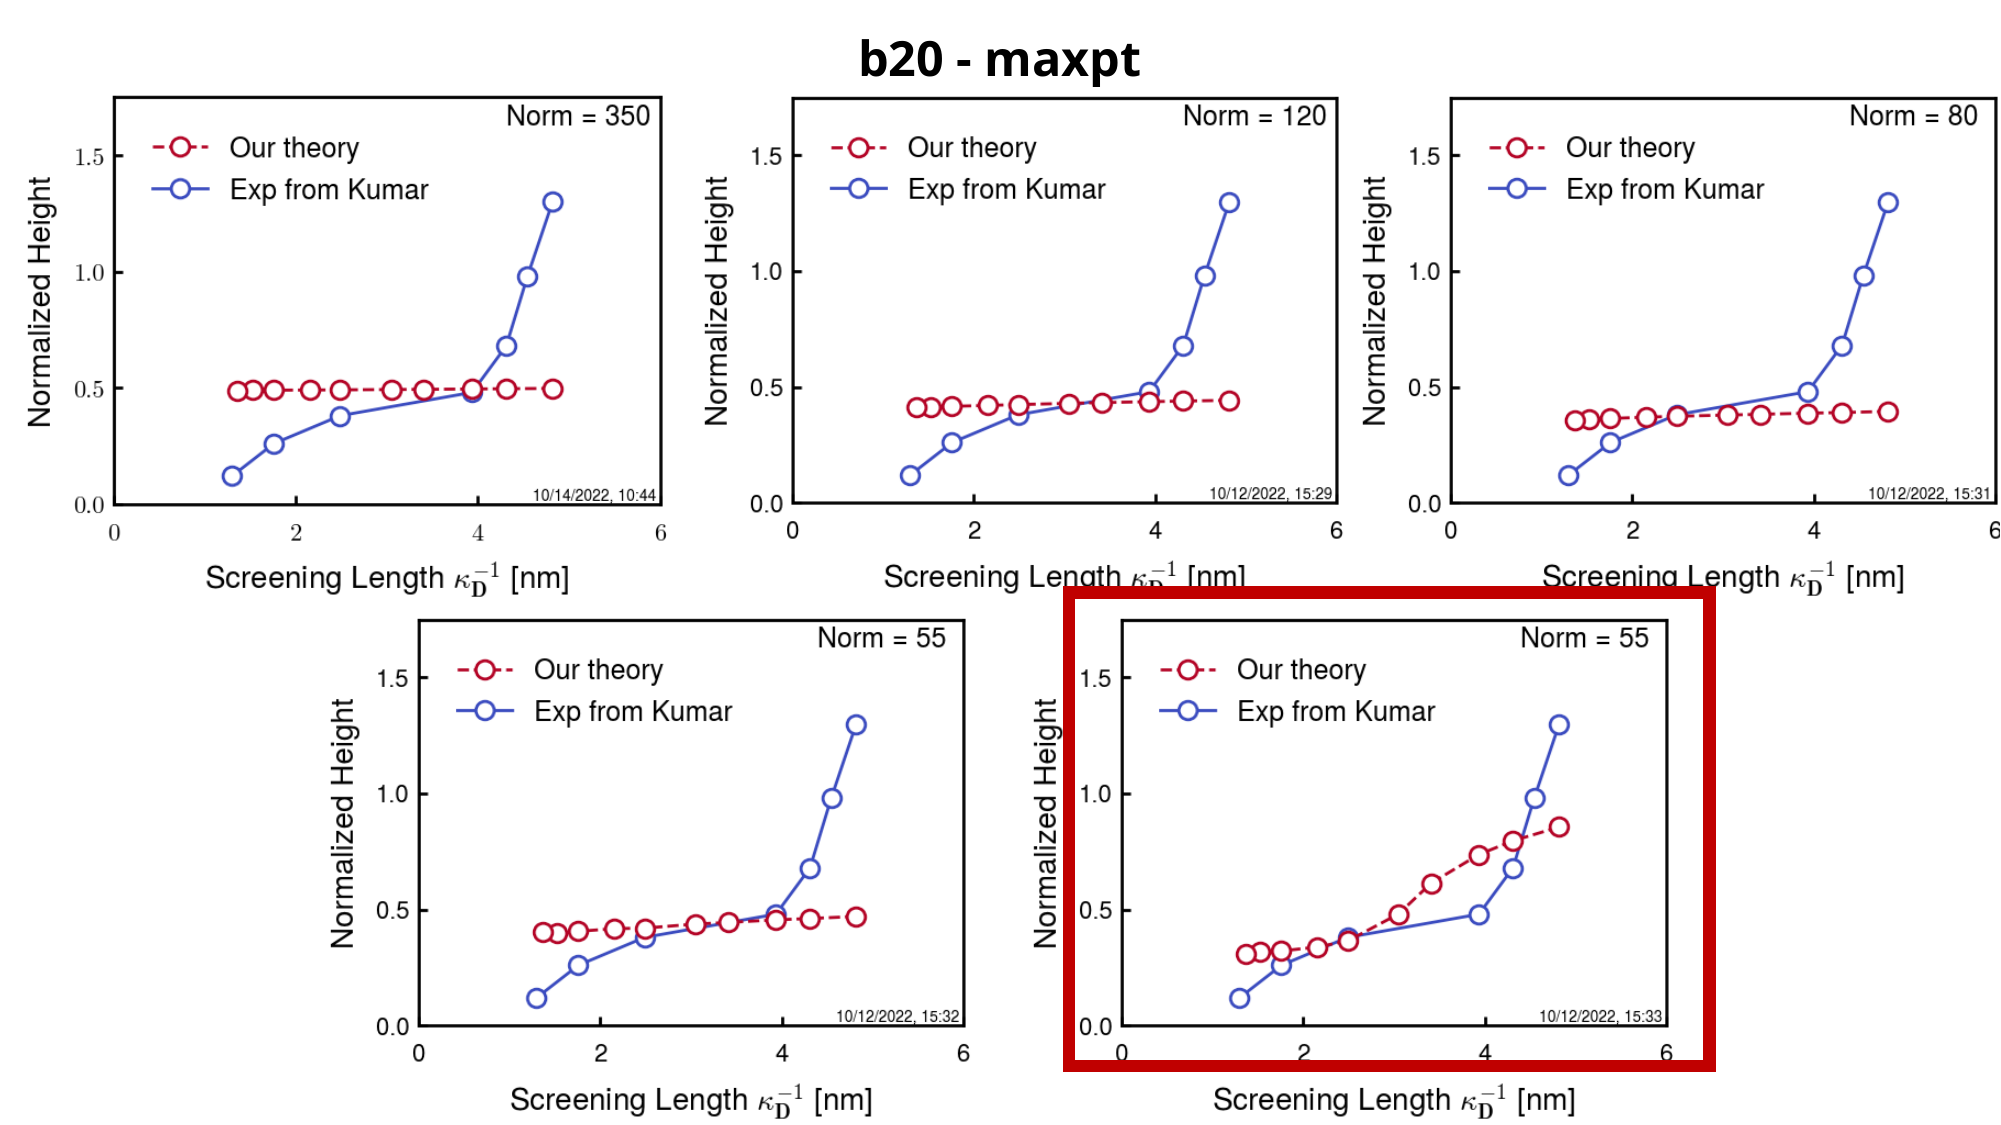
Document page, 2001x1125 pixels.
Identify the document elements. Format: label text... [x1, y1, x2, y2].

picture [18, 87, 2000, 1125]
title b20 - maxpt [137, 27, 1863, 95]
text_box [1684, 610, 1711, 1067]
